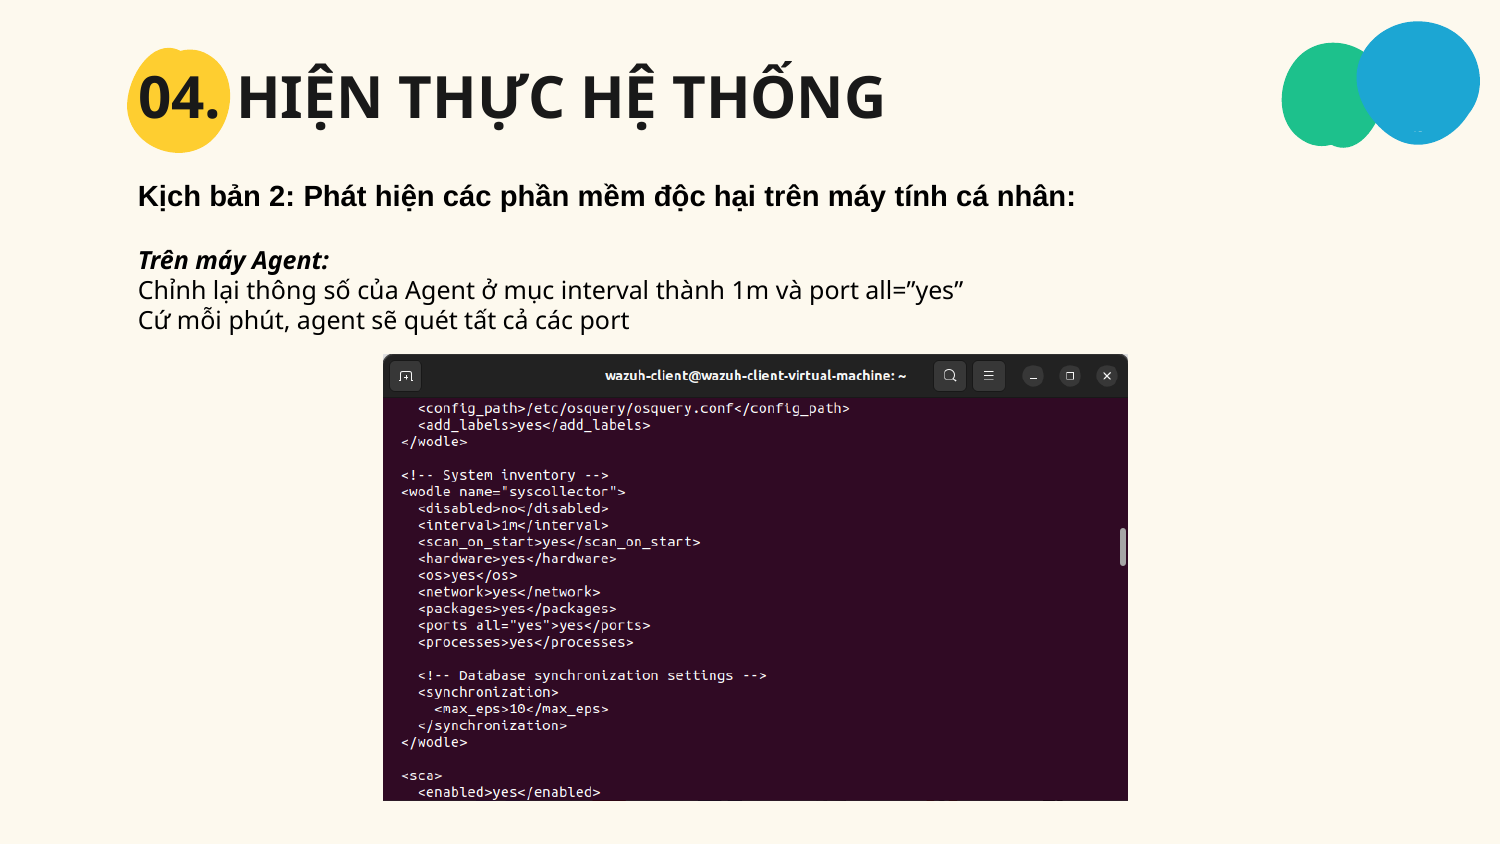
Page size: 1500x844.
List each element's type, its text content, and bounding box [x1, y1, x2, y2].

picture [383, 354, 1128, 802]
text_box Trên máy Agent: Chỉnh lại thông số của Agent ở mục interval thành 1m và port all=”yes” Cứ mỗi phút, agent sẽ quét tất cả các port [122, 236, 1281, 372]
text_box [1307, 42, 1361, 50]
text_box [1356, 21, 1480, 145]
text_box [150, 145, 206, 153]
text_box Kịch bản 2: Phát hiện các phần mềm độc hại trên máy tính cá nhân: [122, 169, 1271, 220]
title 04. HIỆN THỰC HỆ THỐNG [123, 50, 1389, 145]
